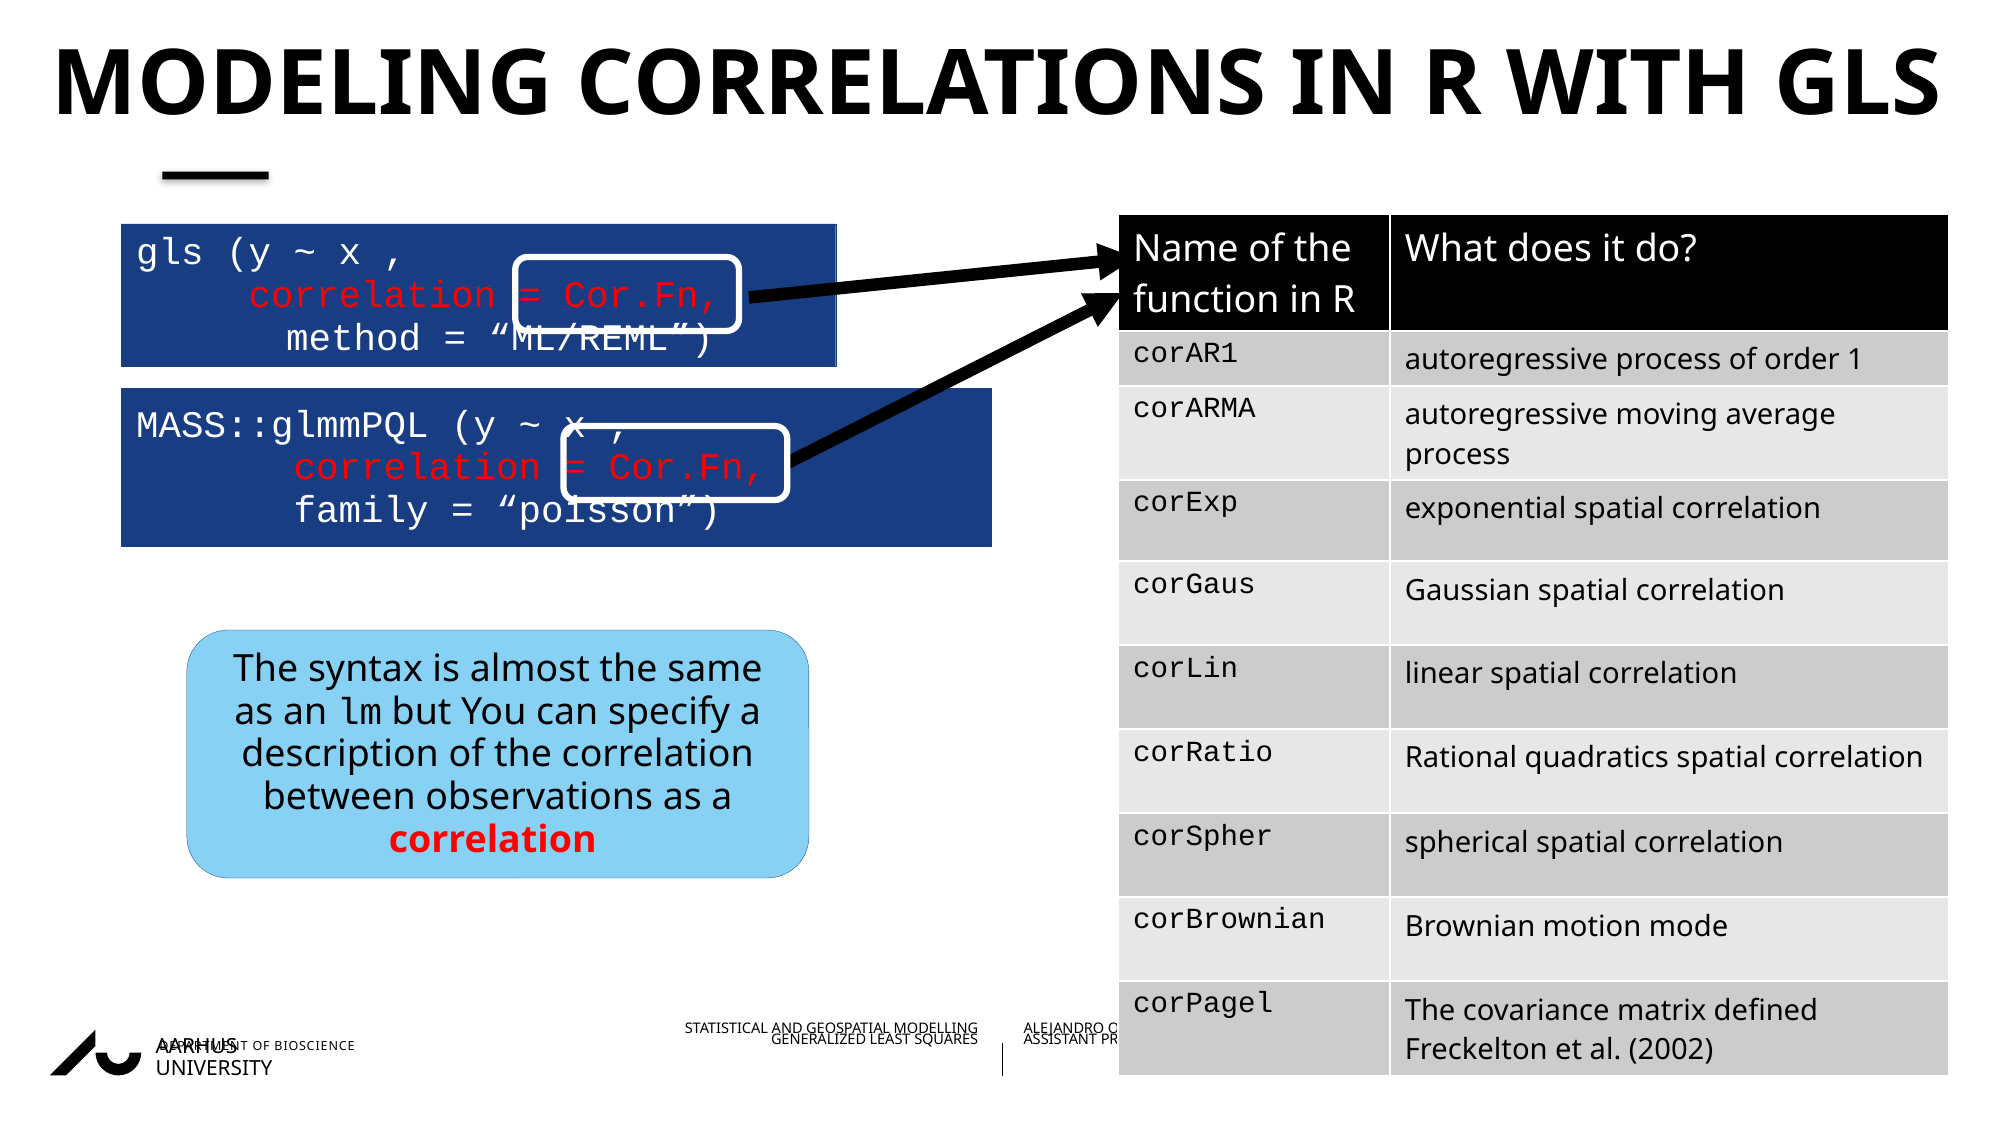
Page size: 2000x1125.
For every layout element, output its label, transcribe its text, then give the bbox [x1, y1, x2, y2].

text_box MASS::glmmPQL (y ~ x , correlation = Cor.Fn, family = “poisson”) [121, 388, 992, 546]
table_cell corLin [1119, 646, 1389, 728]
table_cell linear spatial correlation [1391, 646, 1948, 728]
table_cell autoregressive process of order 1 [1391, 332, 1948, 385]
table_header What does it do? [1391, 215, 1948, 330]
table_cell corExp [1119, 481, 1389, 560]
text_box [515, 256, 740, 332]
table_cell corAR1 [1128, 332, 1389, 385]
table_header Name of the function in R [1119, 215, 1389, 330]
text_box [786, 292, 1124, 464]
table_cell autoregressive moving average process [1391, 387, 1948, 479]
table_cell corSpher [1119, 814, 1389, 896]
table_cell spherical spatial correlation [1391, 814, 1948, 896]
table_cell corPagel [1119, 982, 1389, 1075]
table_cell corBrownian [1119, 898, 1389, 980]
table_cell Gaussian spatial correlation [1391, 562, 1948, 644]
text_box gls (y ~ x , correlation = Cor.Fn, method = “ML/REML”) [121, 223, 836, 366]
table_cell corRatio [1119, 730, 1389, 812]
table_cell exponential spatial correlation [1391, 481, 1948, 560]
text_box The syntax is almost the same as an lm but You can specify a description of the correlation between observations as a correlation [186, 630, 809, 879]
table_cell Rational quadratics spatial correlation [1391, 730, 1948, 812]
table_cell Brownian motion mode [1391, 898, 1948, 980]
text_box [748, 257, 1136, 298]
table_cell corARMA [1119, 387, 1389, 479]
text_box [563, 426, 788, 501]
table_cell The covariance matrix defined Freckelton et al. (2002) [1391, 982, 1948, 1075]
table_cell corGaus [1119, 562, 1389, 644]
title Modeling Correlations in R with GLS [51, 37, 1948, 162]
